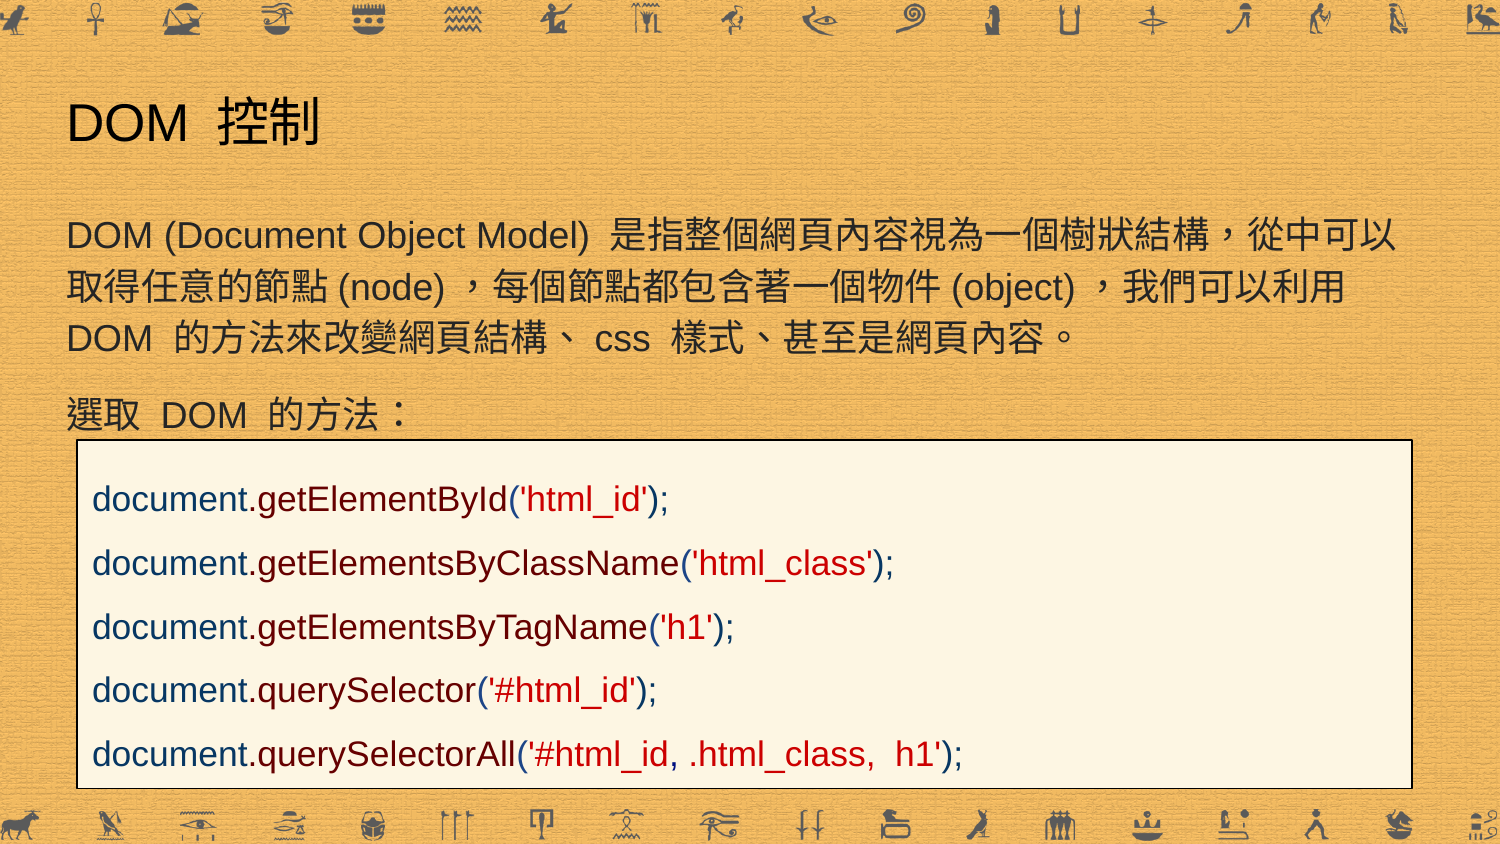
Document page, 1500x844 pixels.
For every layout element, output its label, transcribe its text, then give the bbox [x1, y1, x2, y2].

list DOM (Document Object Model) 是指整個網頁內容視為一個樹狀結構，從中可以取得任意的節點(node)，每個節點都包含著一個物件(object)，我們可以利用 DOM 的方法來改變網頁結構、css 樣式、甚至是網頁內容。 選取 DOM 的方法： [51, 189, 1449, 750]
picture [0, 0, 1500, 844]
text_box document.getElementById('html_id'); document.getElementsByClassName('html_class'); document.getElementsByTagName('h1'); document.querySelector('#html_id'); document.querySelectorAll('#html_id, .html_class, h1'); [77, 439, 1412, 789]
title DOM 控制 [51, 72, 1449, 167]
